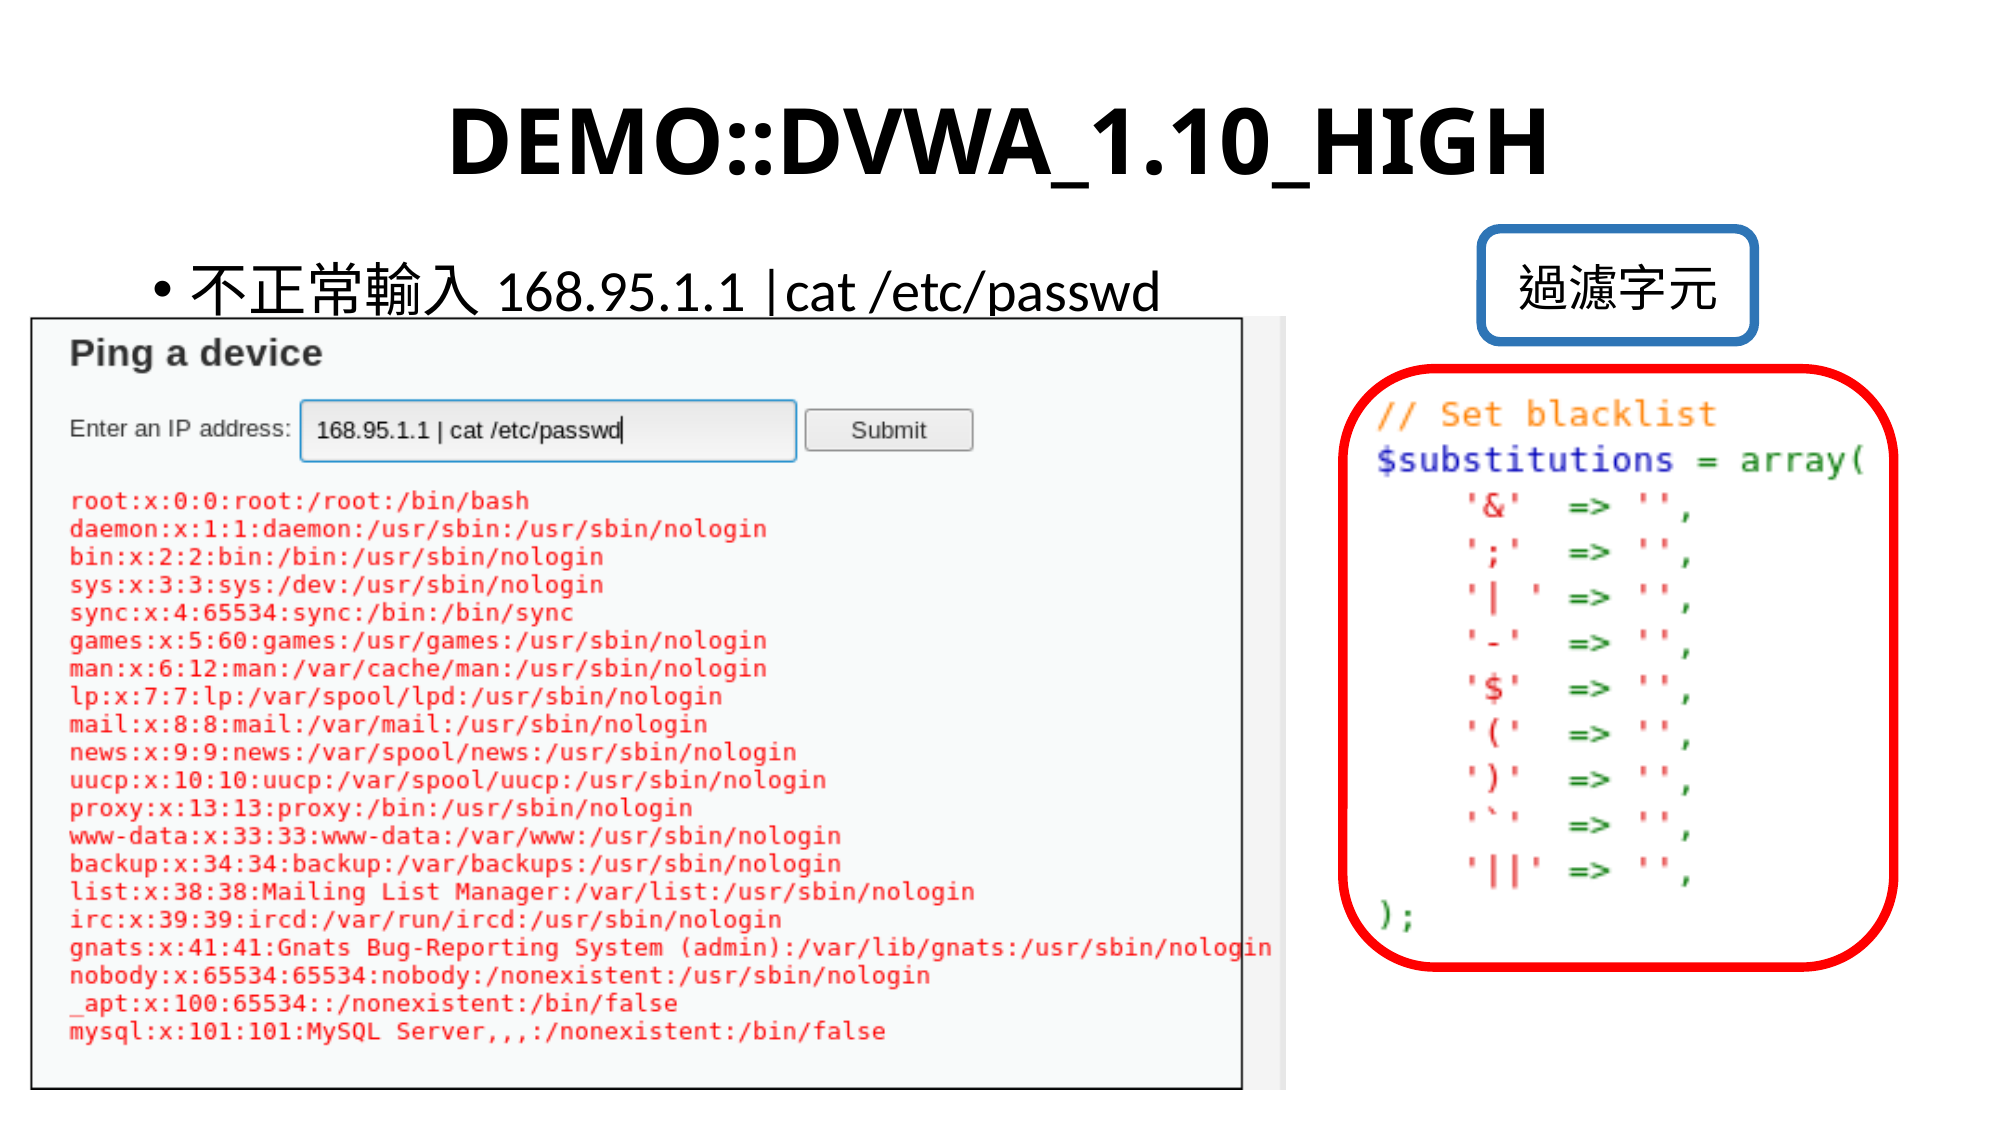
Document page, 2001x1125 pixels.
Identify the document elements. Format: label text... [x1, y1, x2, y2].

text_box [1369, 941, 1868, 969]
title DEMO::DVWA_1.10_HIGH [137, 35, 1863, 253]
list 不正常輸入168.95.1.1 |cat /etc/passwd [137, 253, 1863, 967]
picture [28, 316, 1286, 1090]
text_box [1480, 227, 1756, 343]
picture [1342, 368, 1920, 941]
